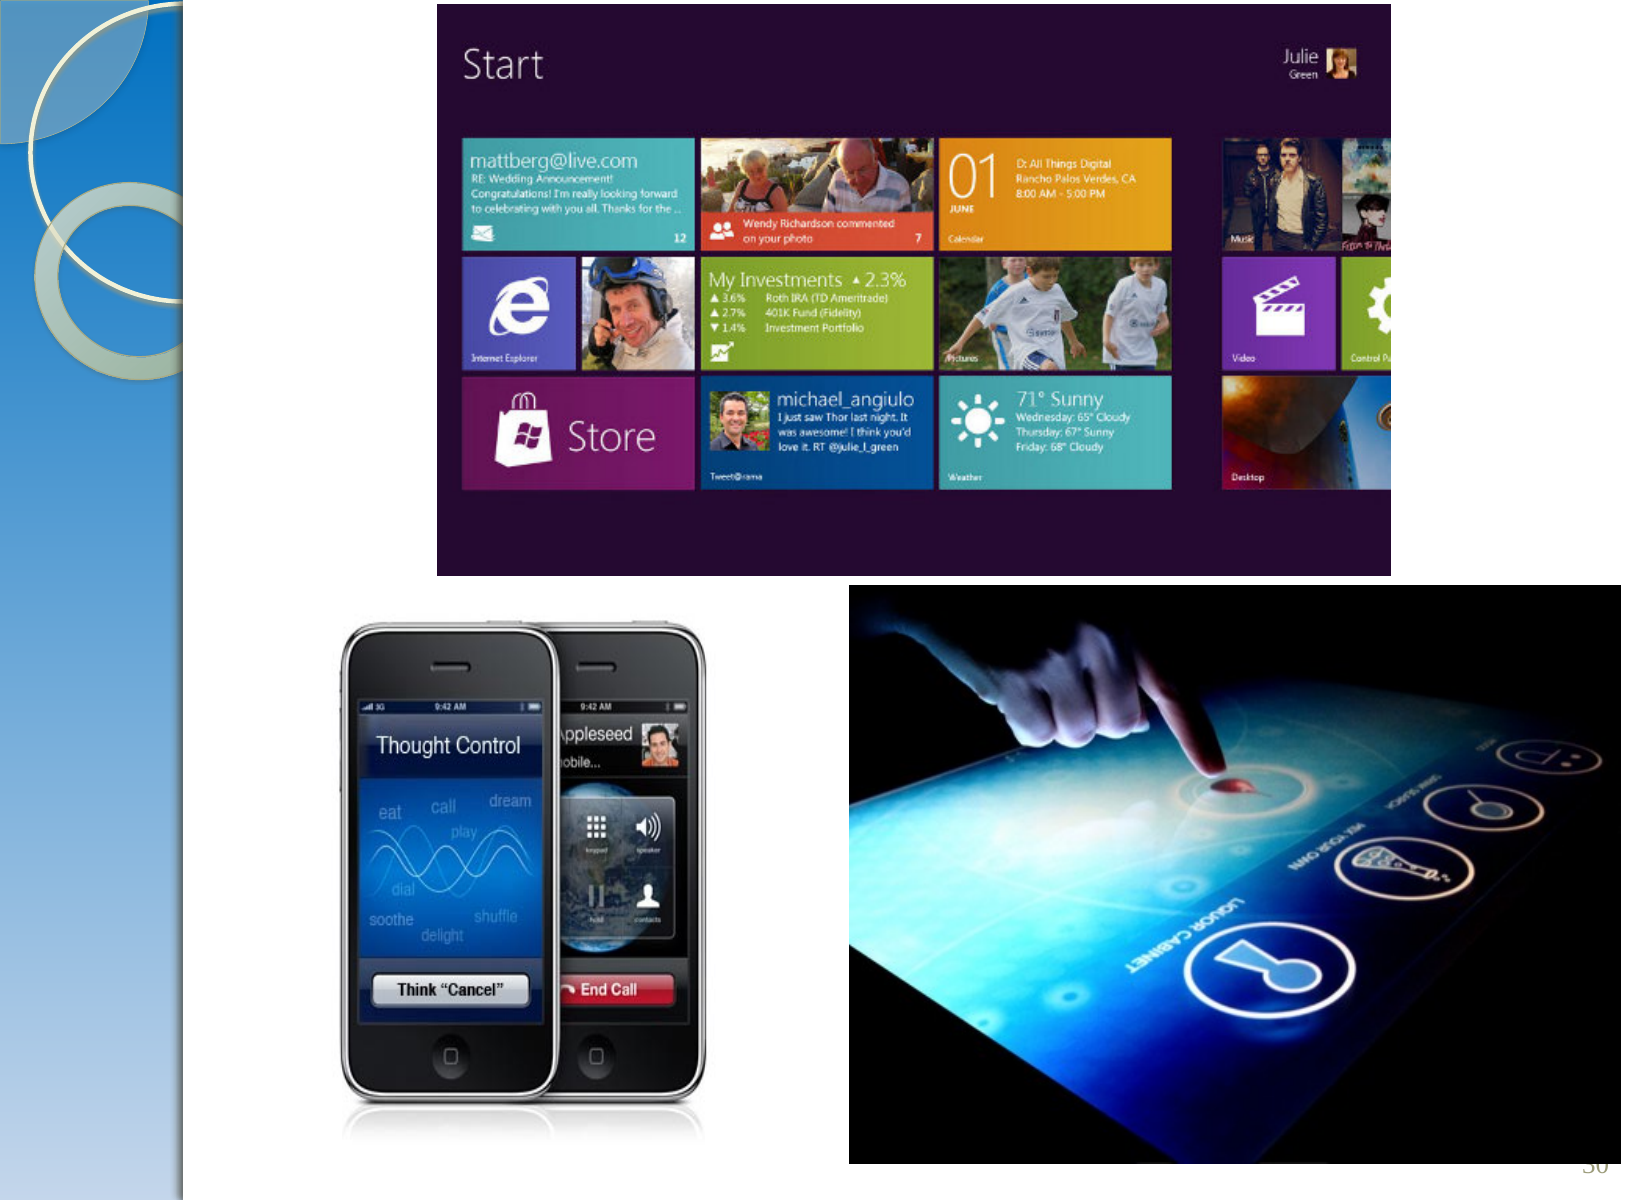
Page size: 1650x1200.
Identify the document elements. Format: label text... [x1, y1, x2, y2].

picture [437, 3, 1391, 577]
picture [224, 601, 826, 1147]
picture [849, 584, 1621, 1164]
slide_number 30 [1554, 1103, 1637, 1187]
